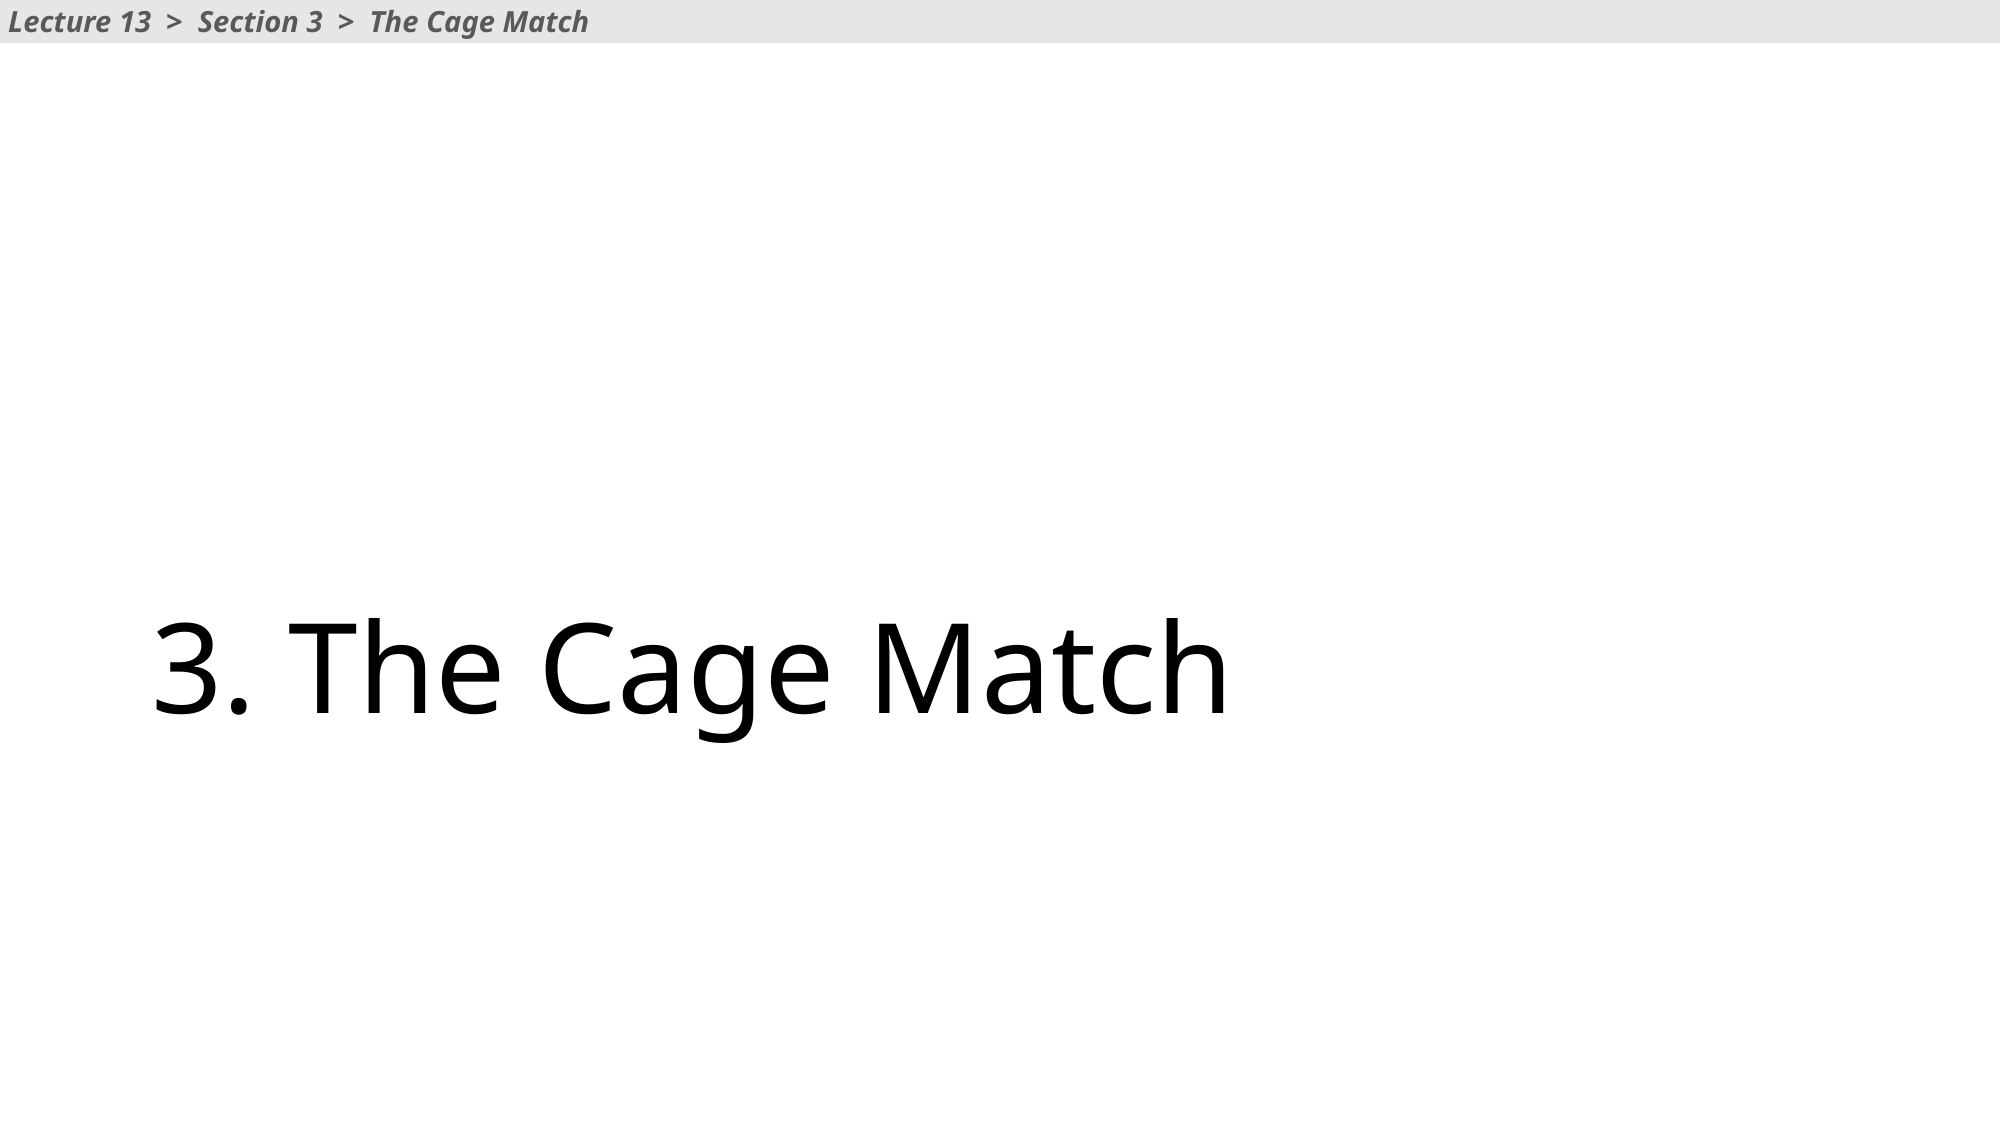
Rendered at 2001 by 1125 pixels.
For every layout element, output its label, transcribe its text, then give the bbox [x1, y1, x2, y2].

title 3. The Cage Match [136, 280, 1862, 749]
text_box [0, 0, 2000, 47]
